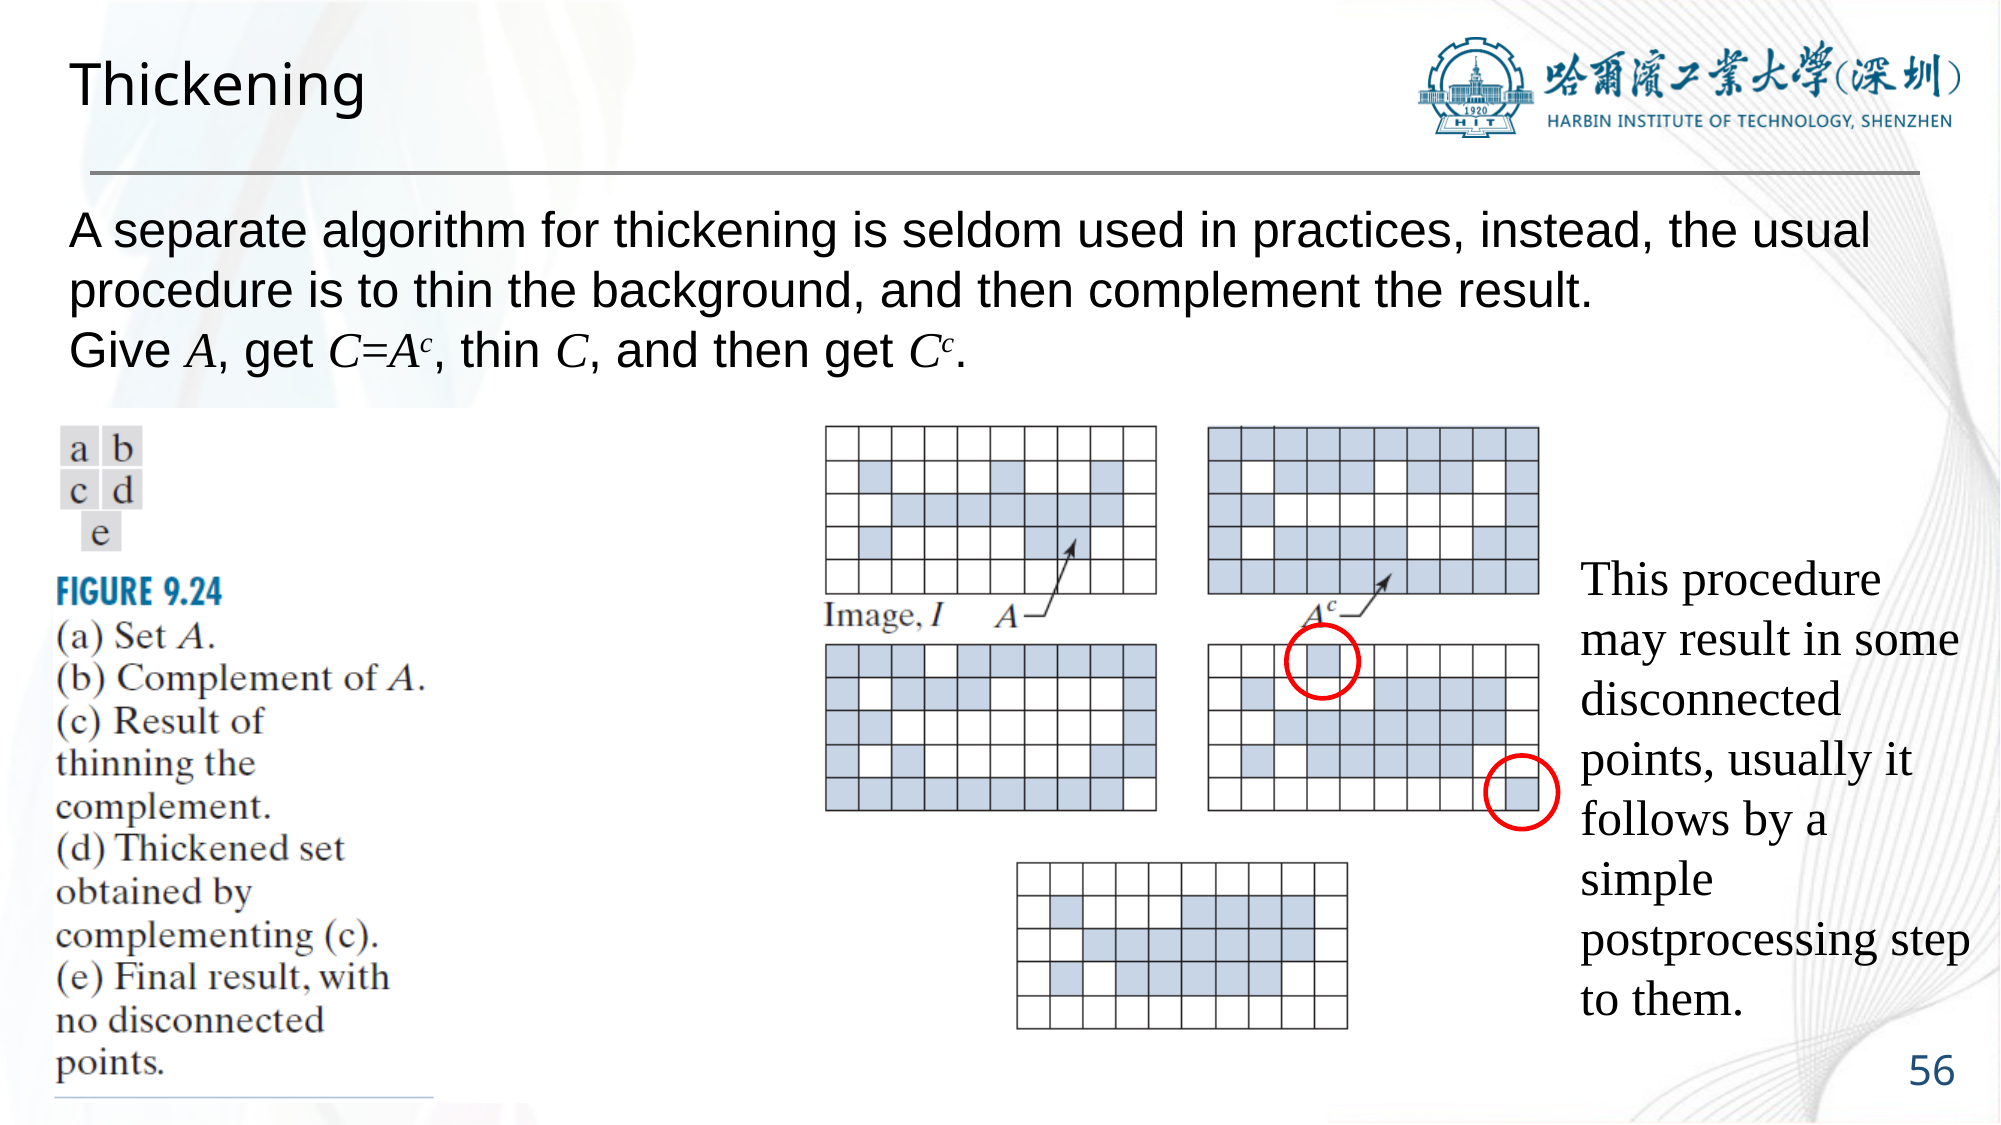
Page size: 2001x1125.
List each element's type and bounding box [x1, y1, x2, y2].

title [54, 0, 1385, 174]
slide_number [1562, 1042, 1972, 1103]
text_box [54, 189, 1923, 385]
text_box [1286, 538, 1988, 973]
picture [0, 0, 2001, 1125]
